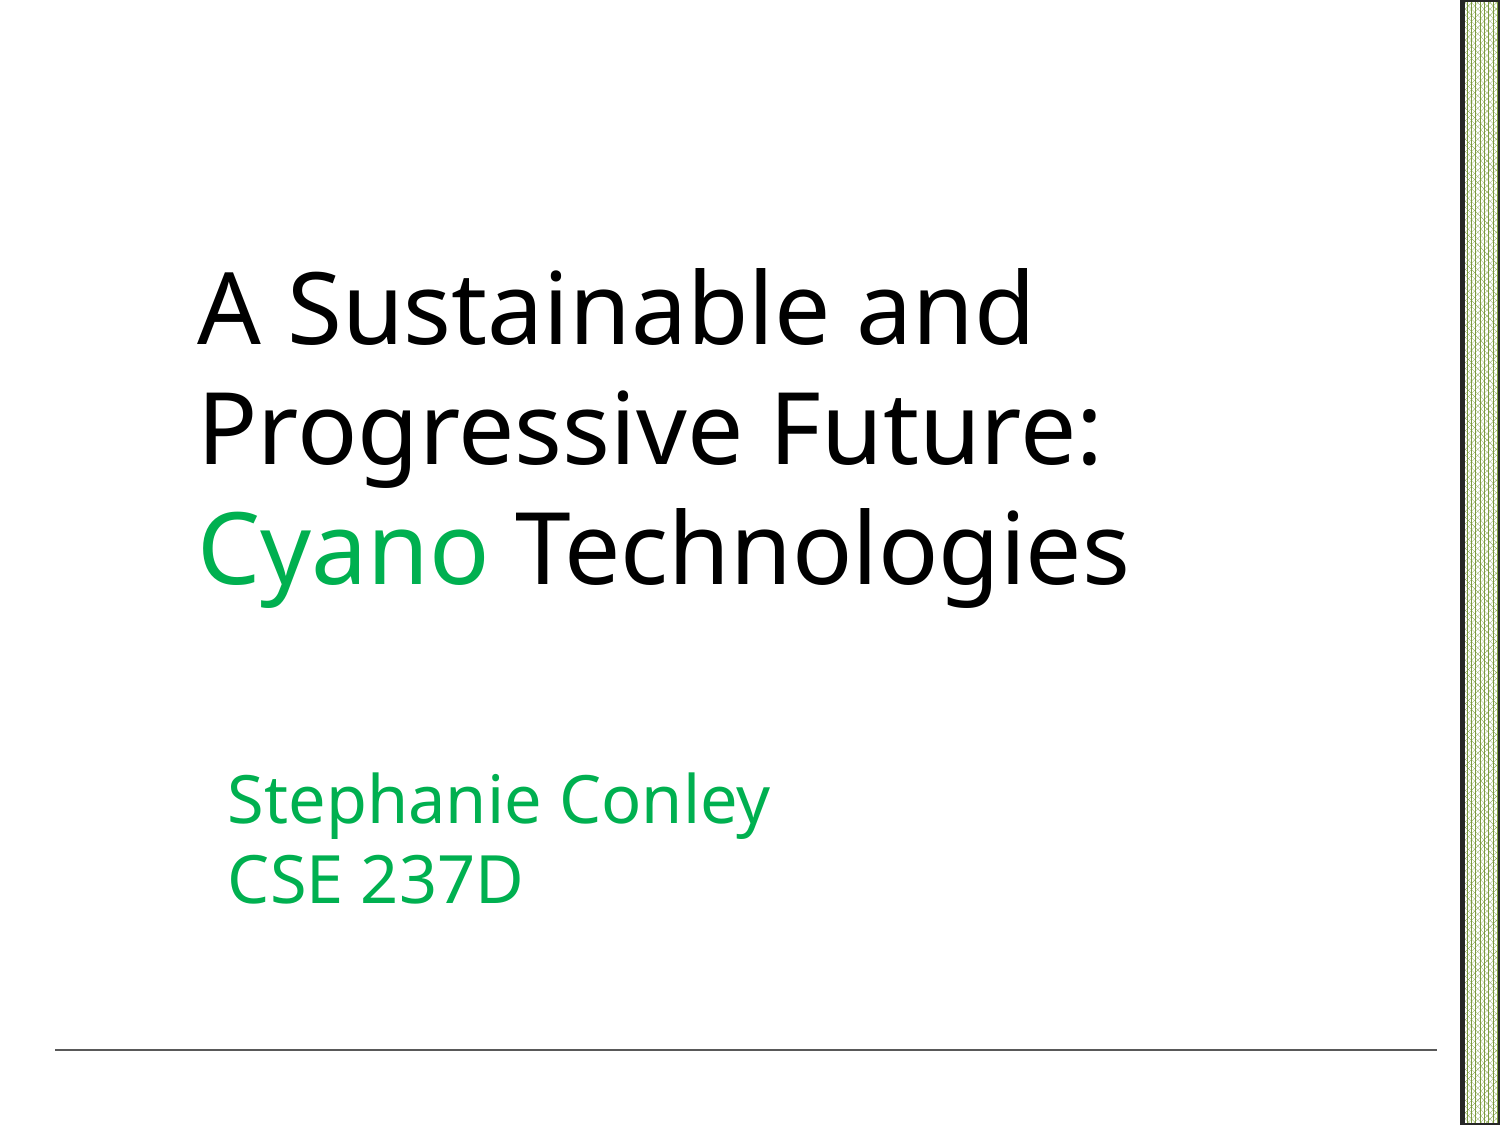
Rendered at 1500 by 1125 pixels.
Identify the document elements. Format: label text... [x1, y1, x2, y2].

text_box Stephanie Conley CSE 237D [213, 749, 851, 925]
text_box [1460, 0, 1500, 1125]
text_box A Sustainable and Progressive Future: Cyano Technologies [182, 237, 1371, 613]
